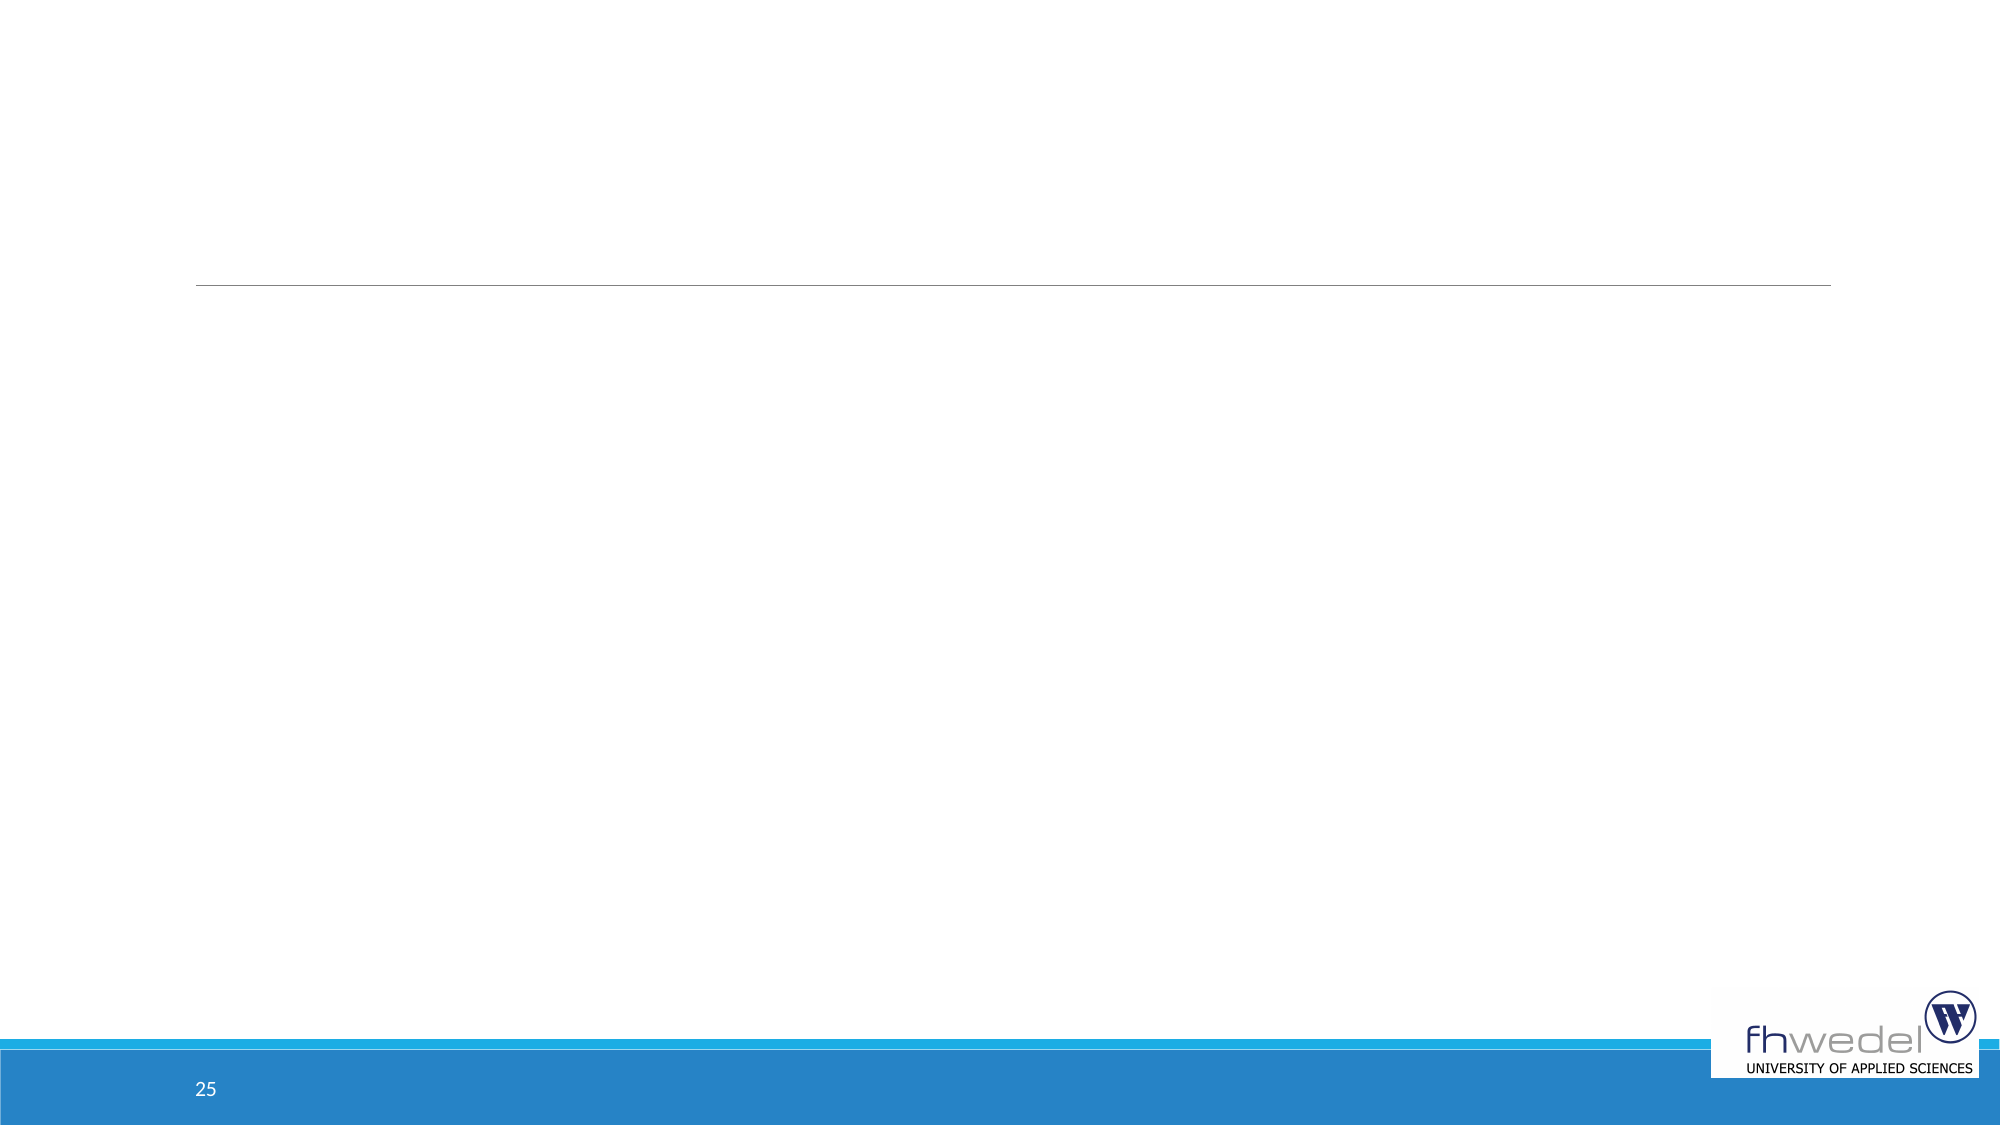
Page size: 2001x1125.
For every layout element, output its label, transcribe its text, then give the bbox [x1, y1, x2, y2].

slide_number 25 [180, 1057, 396, 1118]
picture [1711, 987, 1979, 1078]
